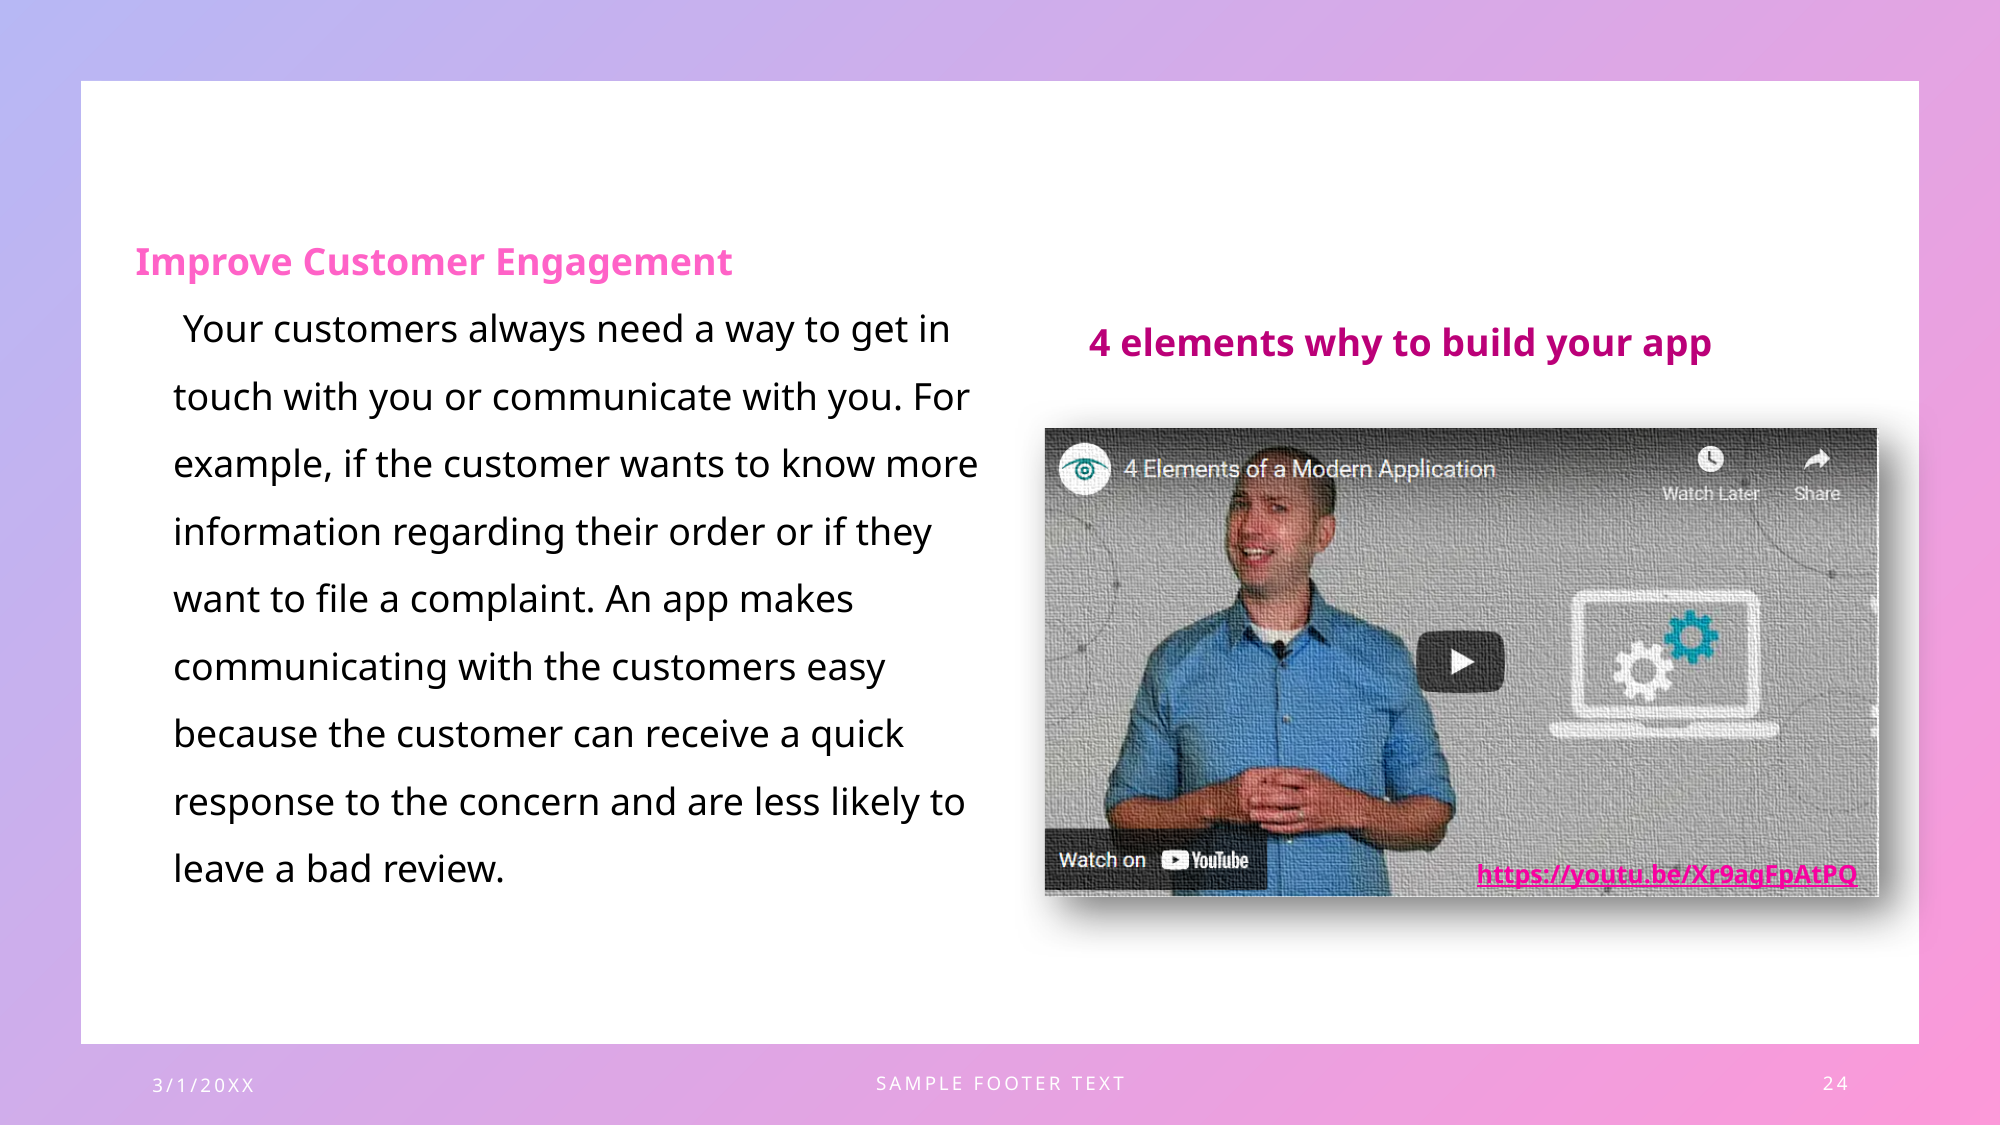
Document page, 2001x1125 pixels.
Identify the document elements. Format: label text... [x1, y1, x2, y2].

picture [1044, 428, 1880, 897]
footer SAMPLE FOOTER TEXT [662, 1054, 1338, 1115]
text_box Improve Customer Engagement Your customers always need a way to get in touch with you or communicate with you. For example, if the customer wants to know more information regarding their order or if they want to file a complaint. An app makes communicating with the customers easy because the customer can receive a quick response to the concern and are less likely to leave a bad review. [120, 117, 1000, 943]
text_box 4 elements why to build your app [1074, 311, 1831, 372]
slide_number 24 [1412, 1054, 1863, 1115]
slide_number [137, 1054, 588, 1115]
text_box https://youtu.be/Xr9agFpAtPQ [1461, 851, 1912, 945]
